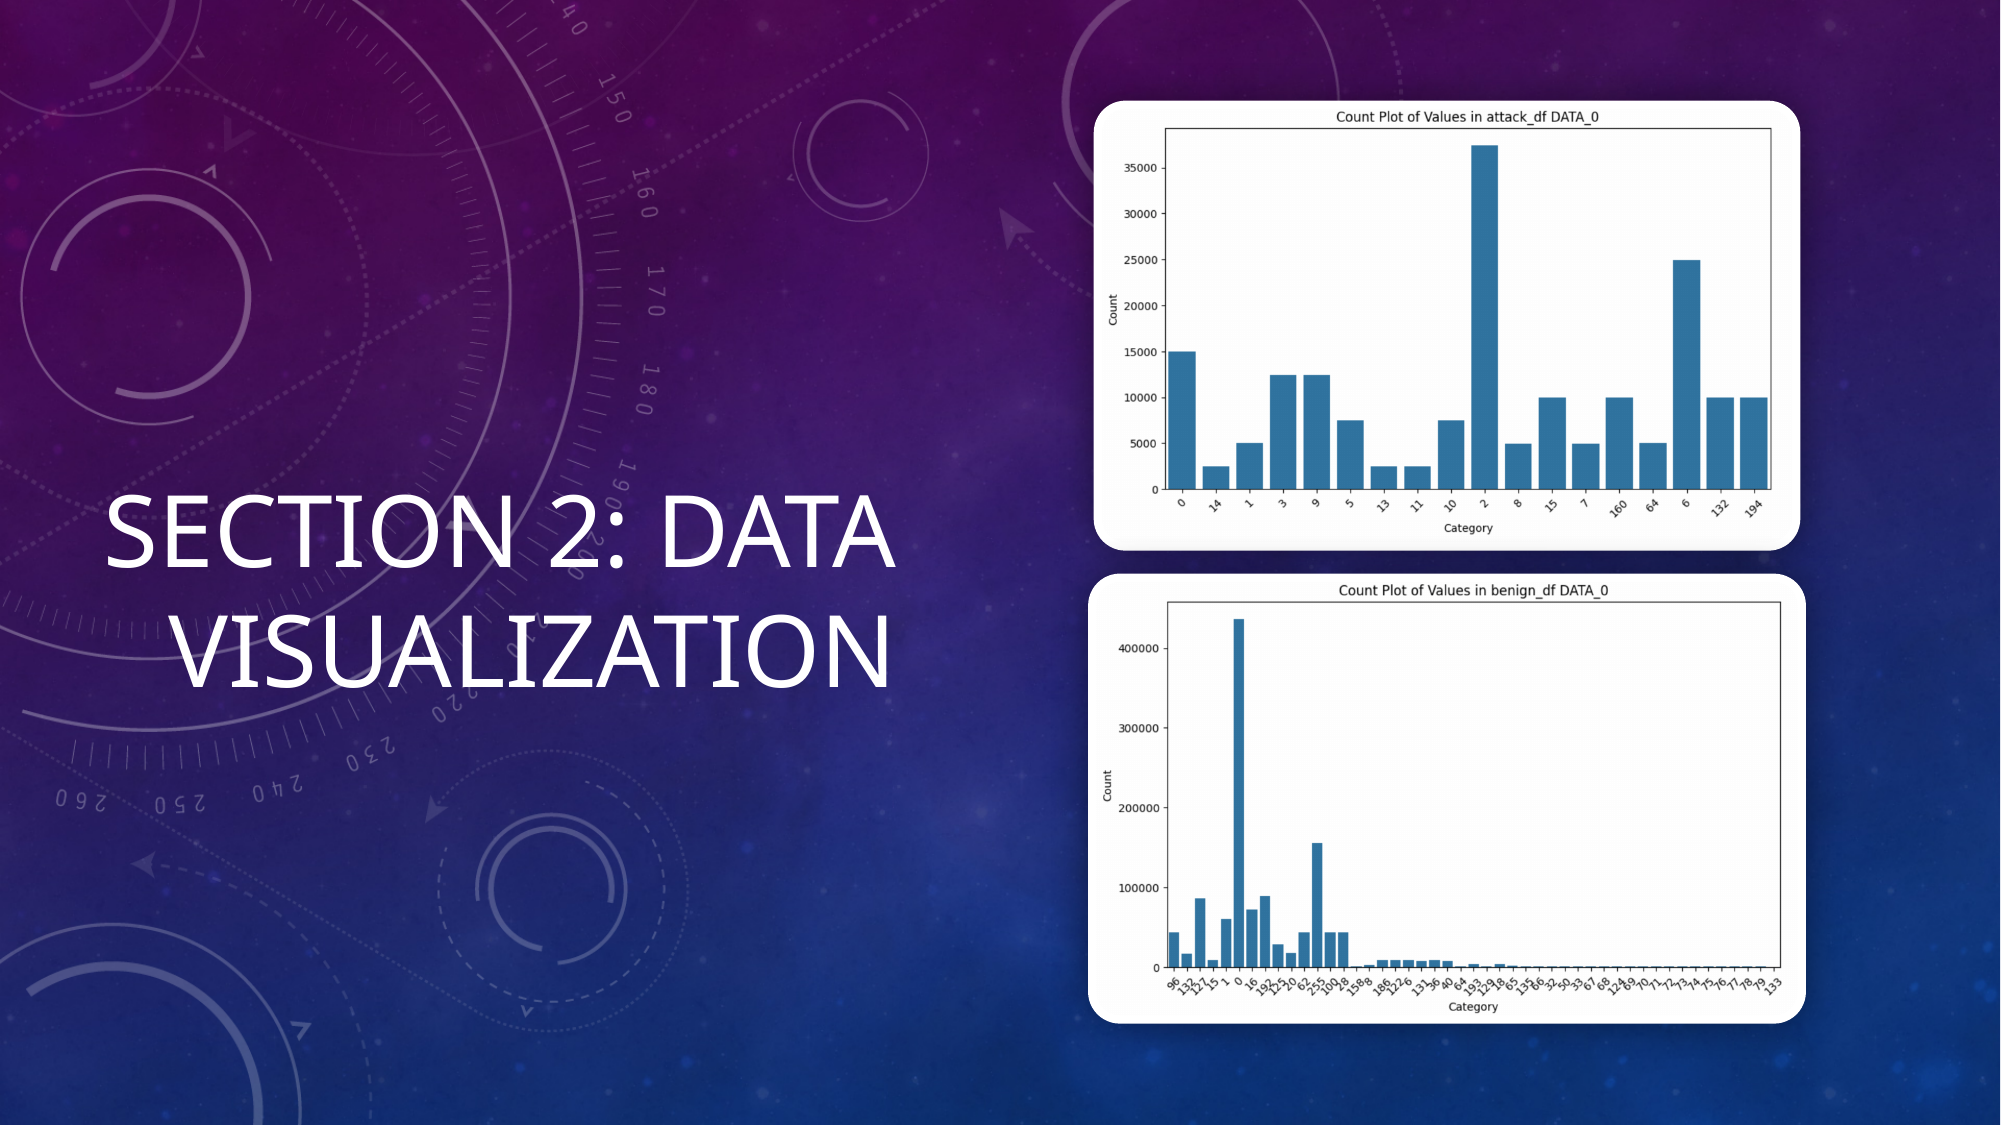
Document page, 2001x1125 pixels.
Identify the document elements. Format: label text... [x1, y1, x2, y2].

picture [0, 0, 2001, 1125]
title SECTION 2: DATA VISUALIZATION [79, 288, 913, 715]
